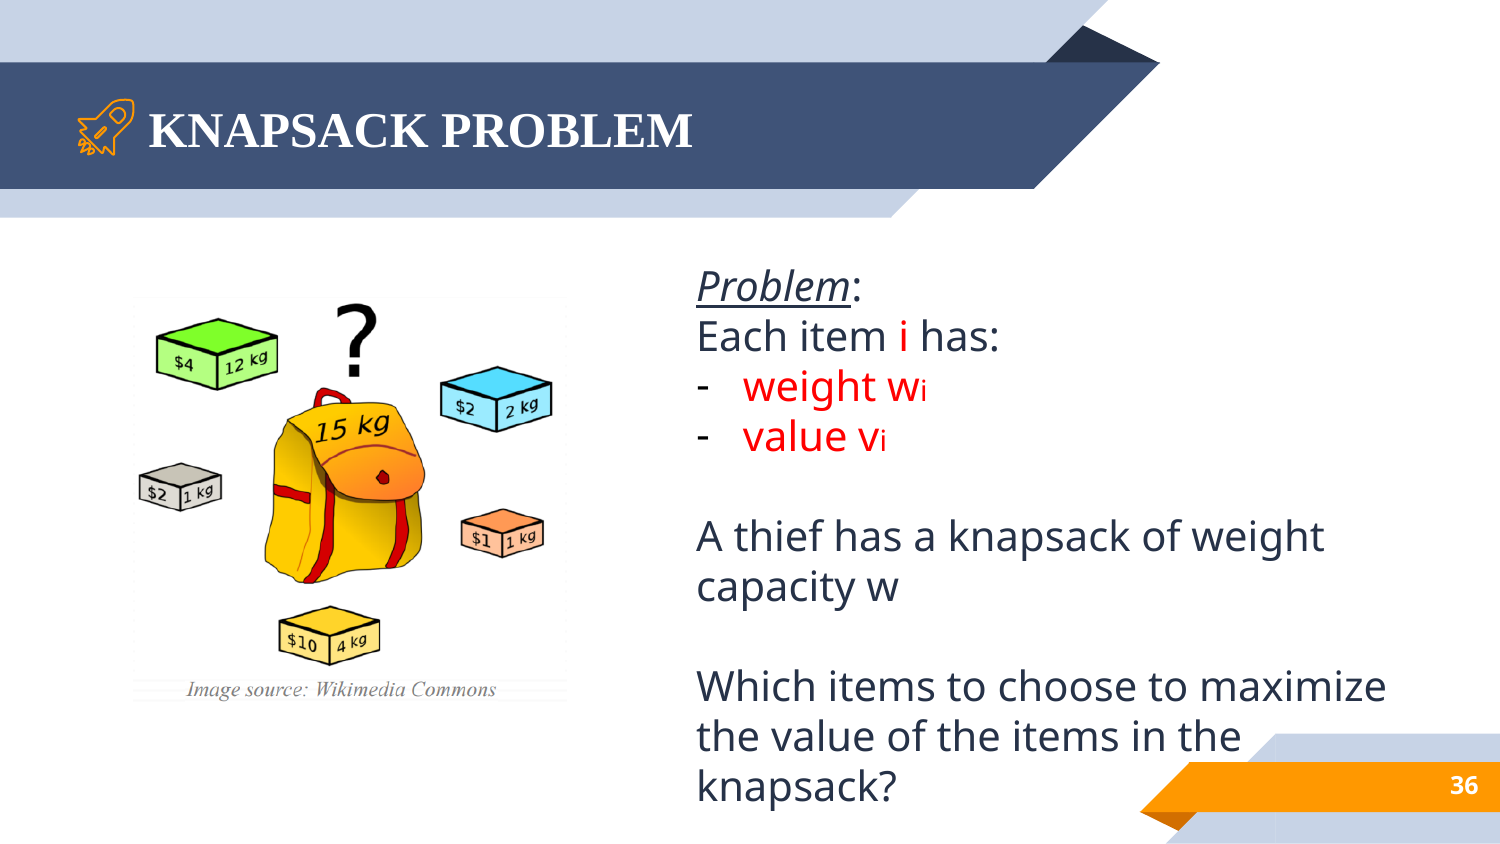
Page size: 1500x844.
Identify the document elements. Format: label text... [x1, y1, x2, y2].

title KNAPSACK PROBLEM [133, 64, 1063, 190]
picture [133, 297, 568, 704]
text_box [78, 99, 134, 155]
slide_number 36 [1436, 760, 1494, 813]
text_box Problem: Each item i has: weight wi value vi A thief has a knapsack of weight capacity w Which items to choose to maximize the value of the items in the knapsack? [681, 252, 1436, 818]
